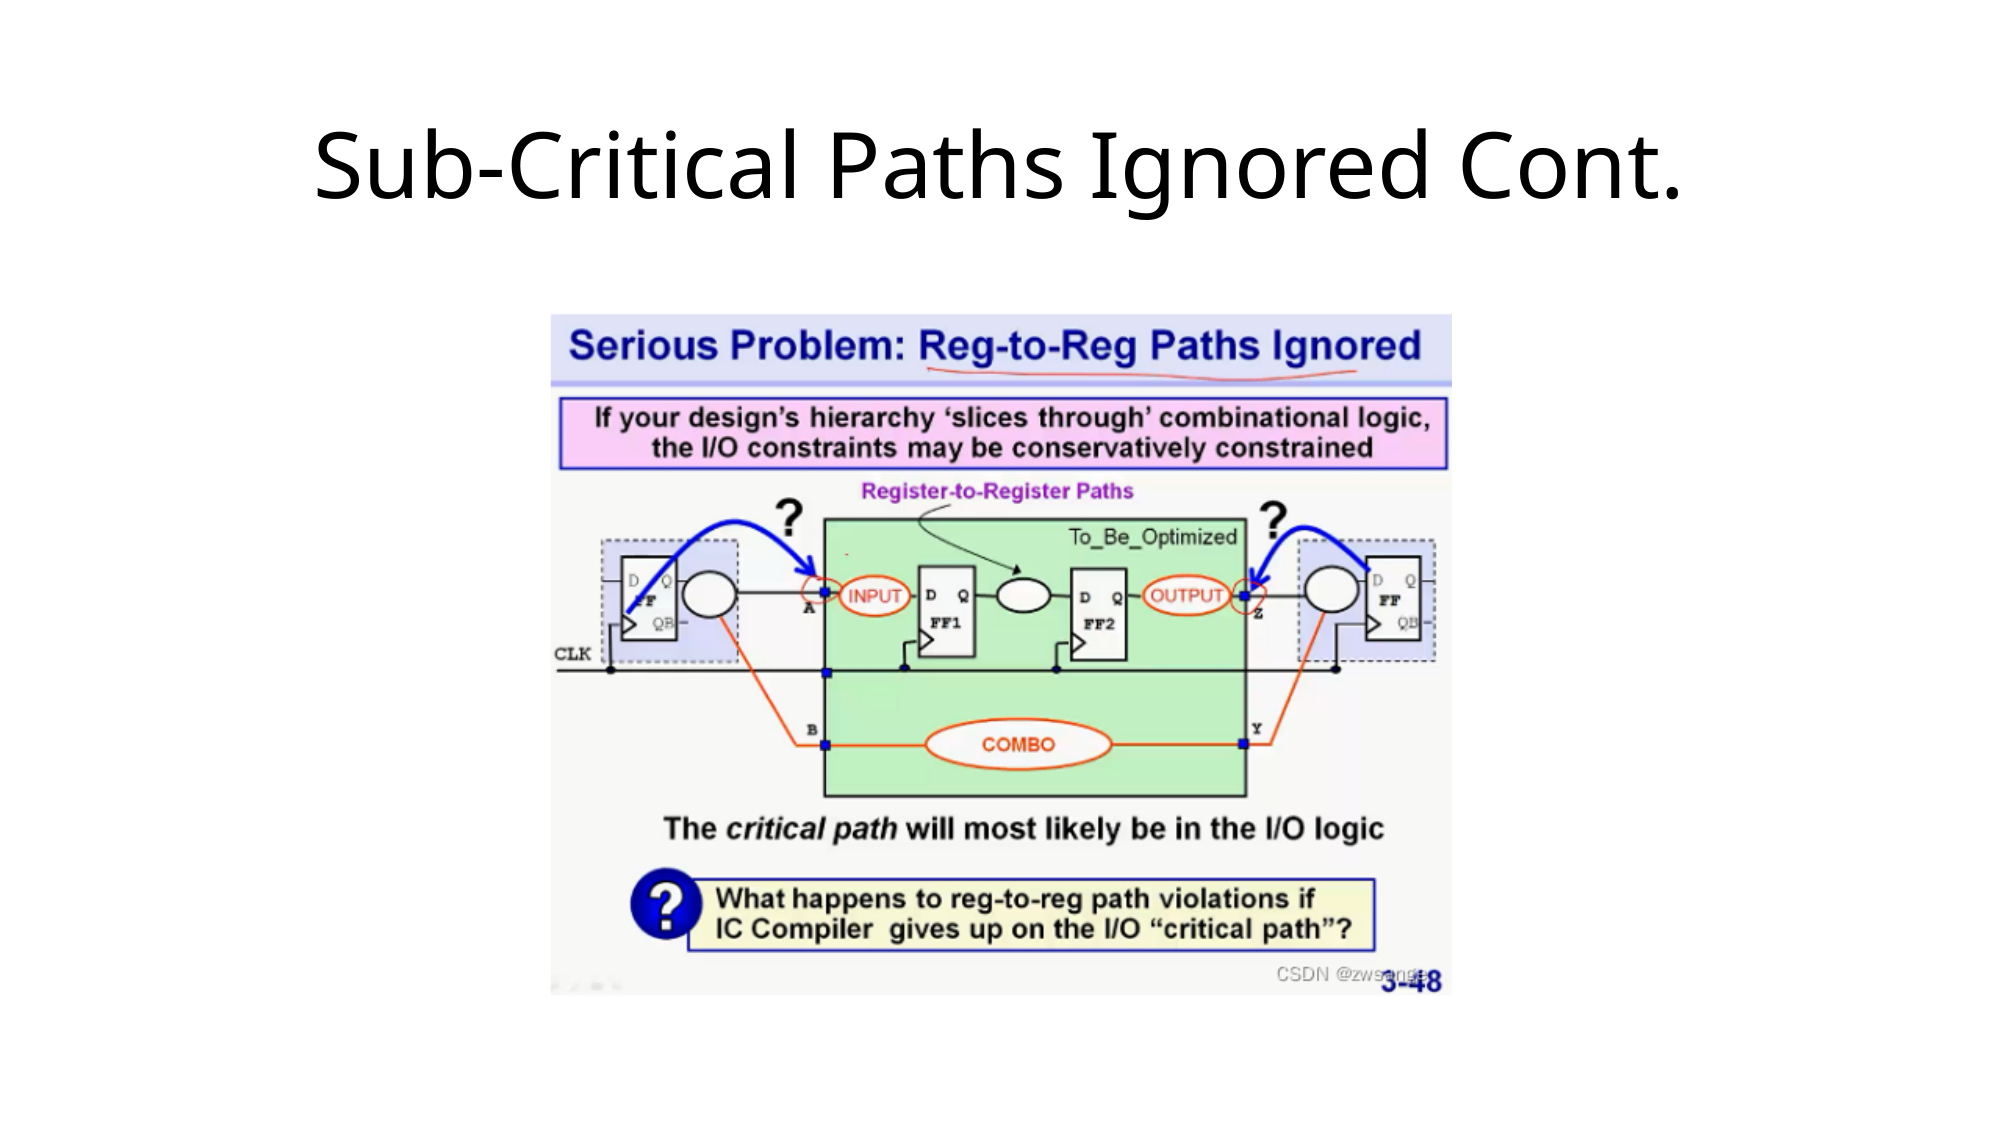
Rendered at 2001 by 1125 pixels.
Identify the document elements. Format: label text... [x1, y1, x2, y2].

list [548, 313, 1452, 1000]
title Sub-Critical Paths Ignored Cont. [137, 59, 1863, 278]
